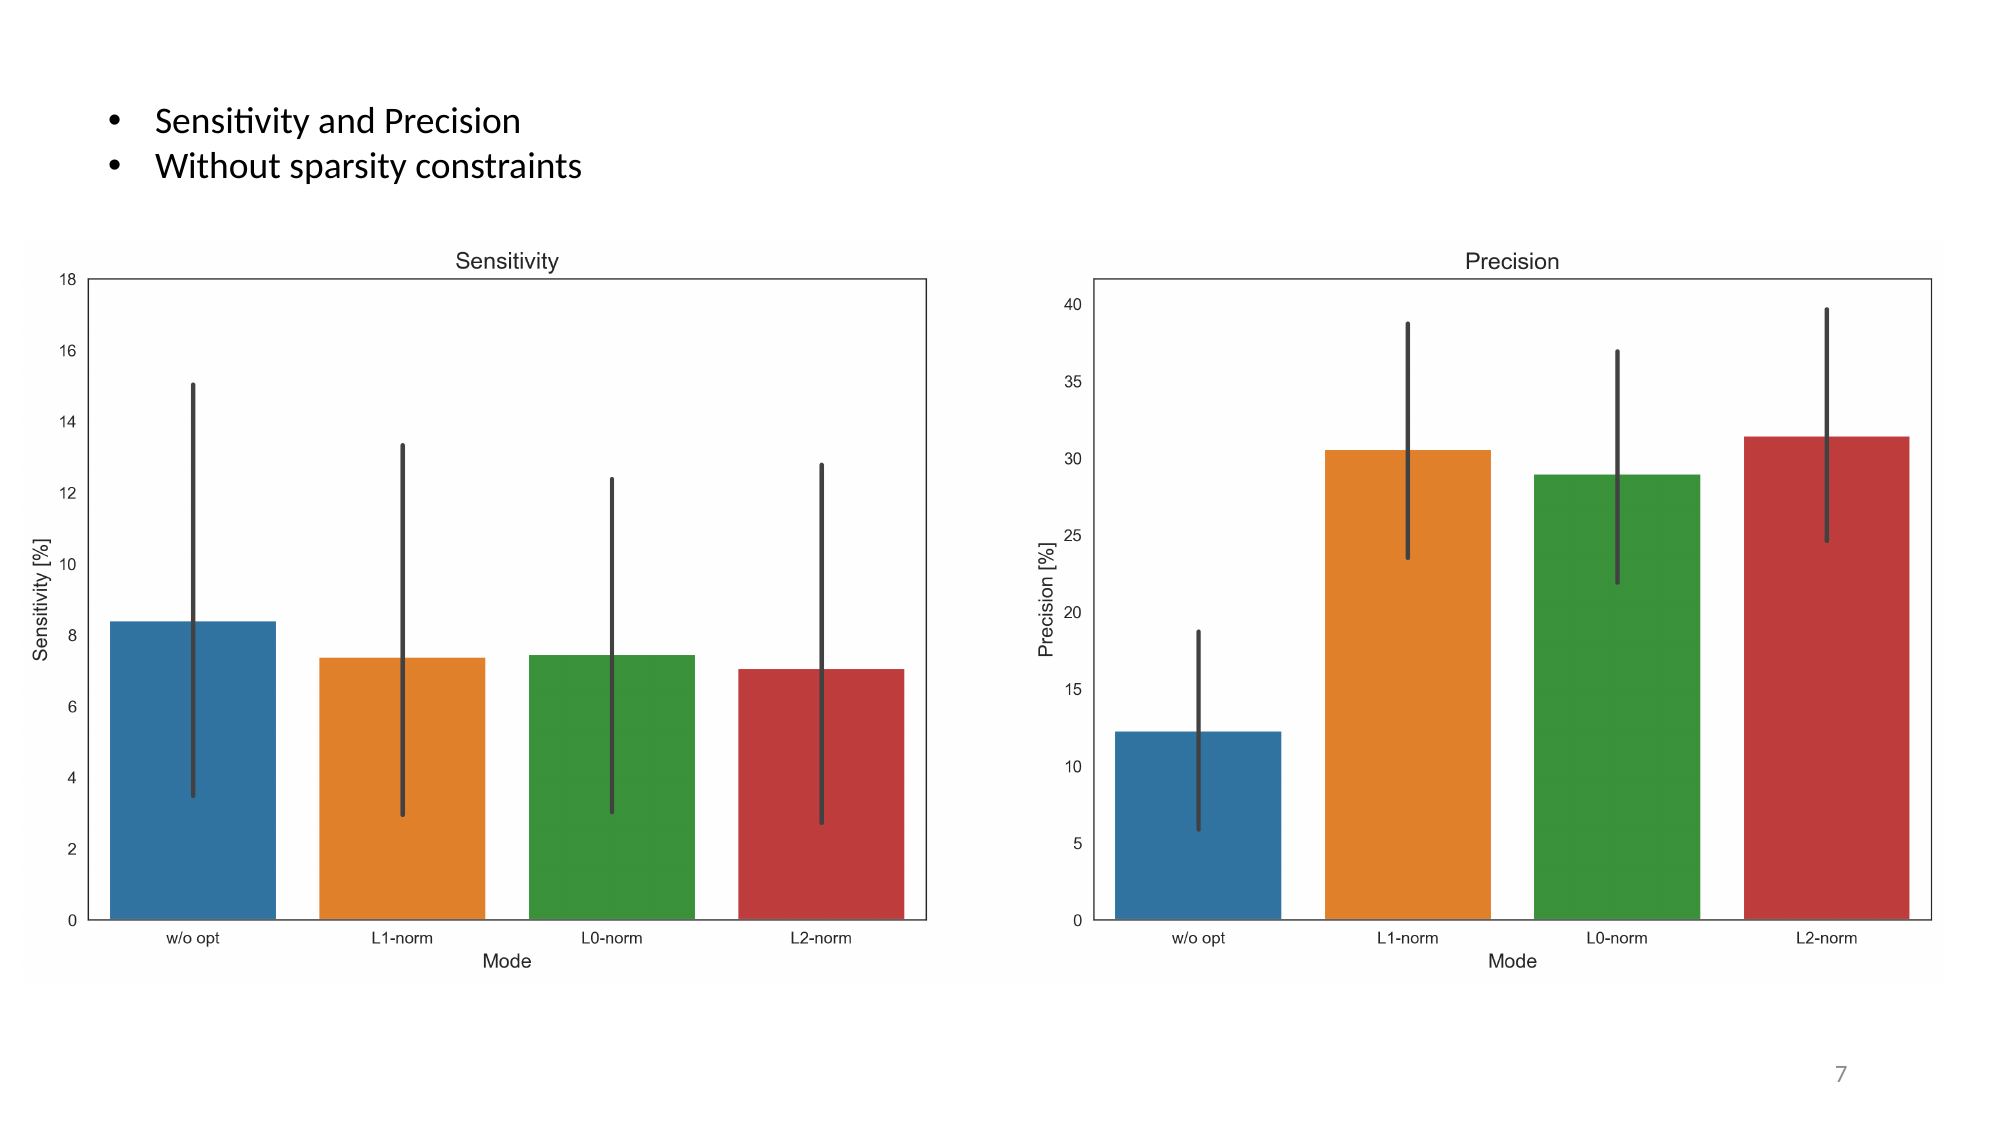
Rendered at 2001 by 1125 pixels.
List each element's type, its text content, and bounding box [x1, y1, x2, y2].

text_box Sensitivity and Precision Without sparsity constraints [93, 89, 598, 194]
slide_number 7 [1412, 1042, 1863, 1103]
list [21, 240, 1943, 983]
